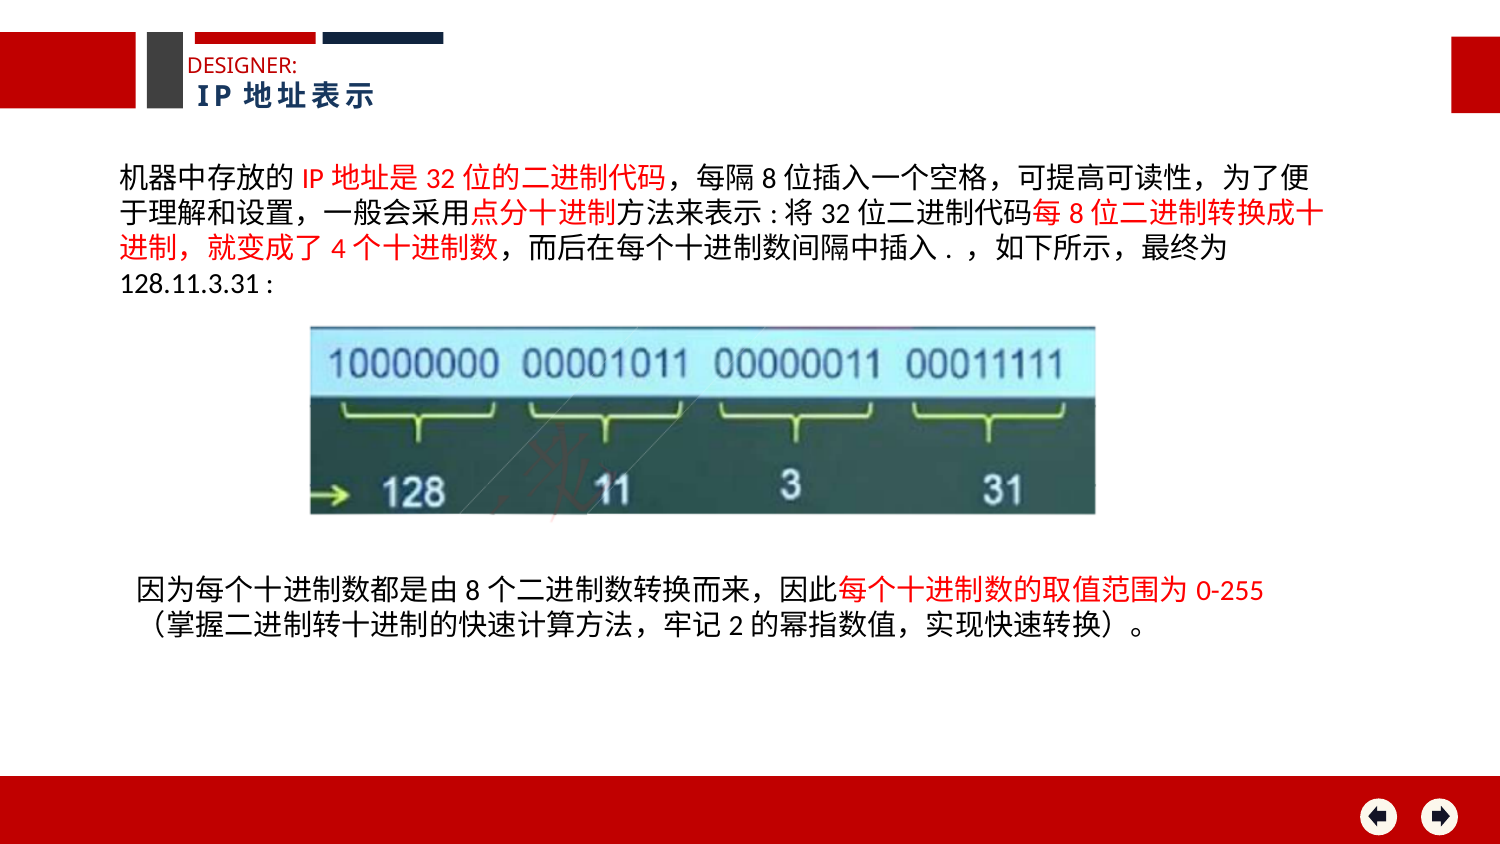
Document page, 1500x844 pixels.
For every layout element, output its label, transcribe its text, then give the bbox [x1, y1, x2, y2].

picture [284, 311, 1128, 526]
text_box 因为每个十进制数都是由8个二进制数转换而来，因此每个十进制数的取值范围为0-255（掌握二进制转十进制的快速计算方法，牢记2的幂指数值，实现快速转换）。 [122, 563, 1323, 649]
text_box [194, 31, 444, 45]
text_box 机器中存放的IP地址是32位的二进制代码，每隔8位插入一个空格，可提高可读性，为了便于理解和设置，一般会采用点分十进制方法来表示:将32位二进制代码每8位二进制转换成十进制，就变成了4个十进制数，而后在每个十进制数间隔中插入. ，如下所示，最终为128.11.3.31 : [104, 151, 1343, 307]
text_box IP地址表示 [182, 70, 933, 120]
text_box DESIGNER: [172, 43, 313, 85]
